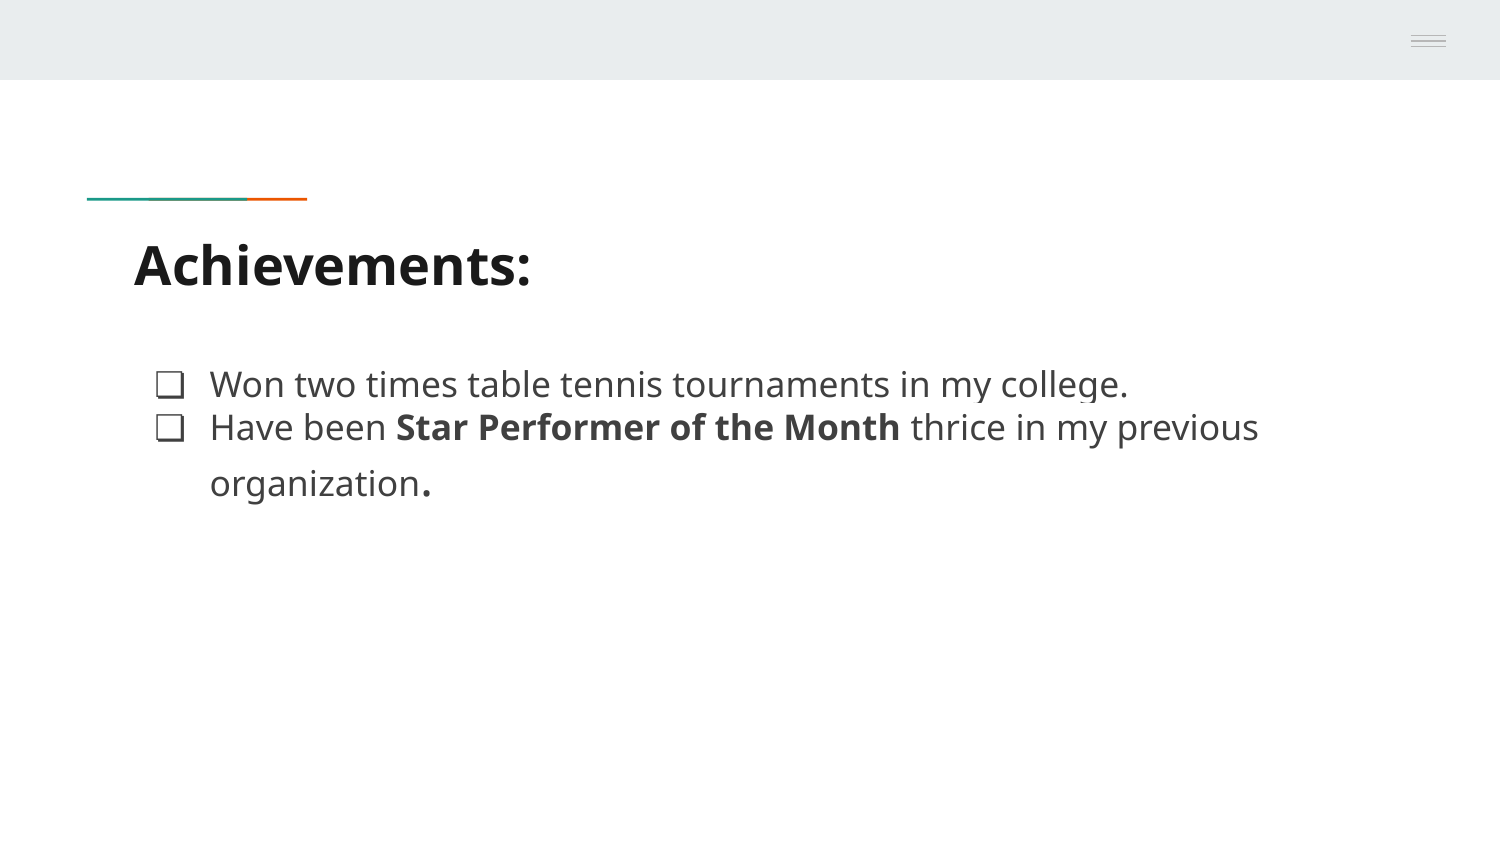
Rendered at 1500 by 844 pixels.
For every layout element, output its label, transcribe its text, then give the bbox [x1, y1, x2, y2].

list Won two times table tennis tournaments in my college. Have been Star Performer of the Month thrice in my previous organization. [119, 341, 1381, 712]
title Achievements: [119, 216, 1381, 305]
